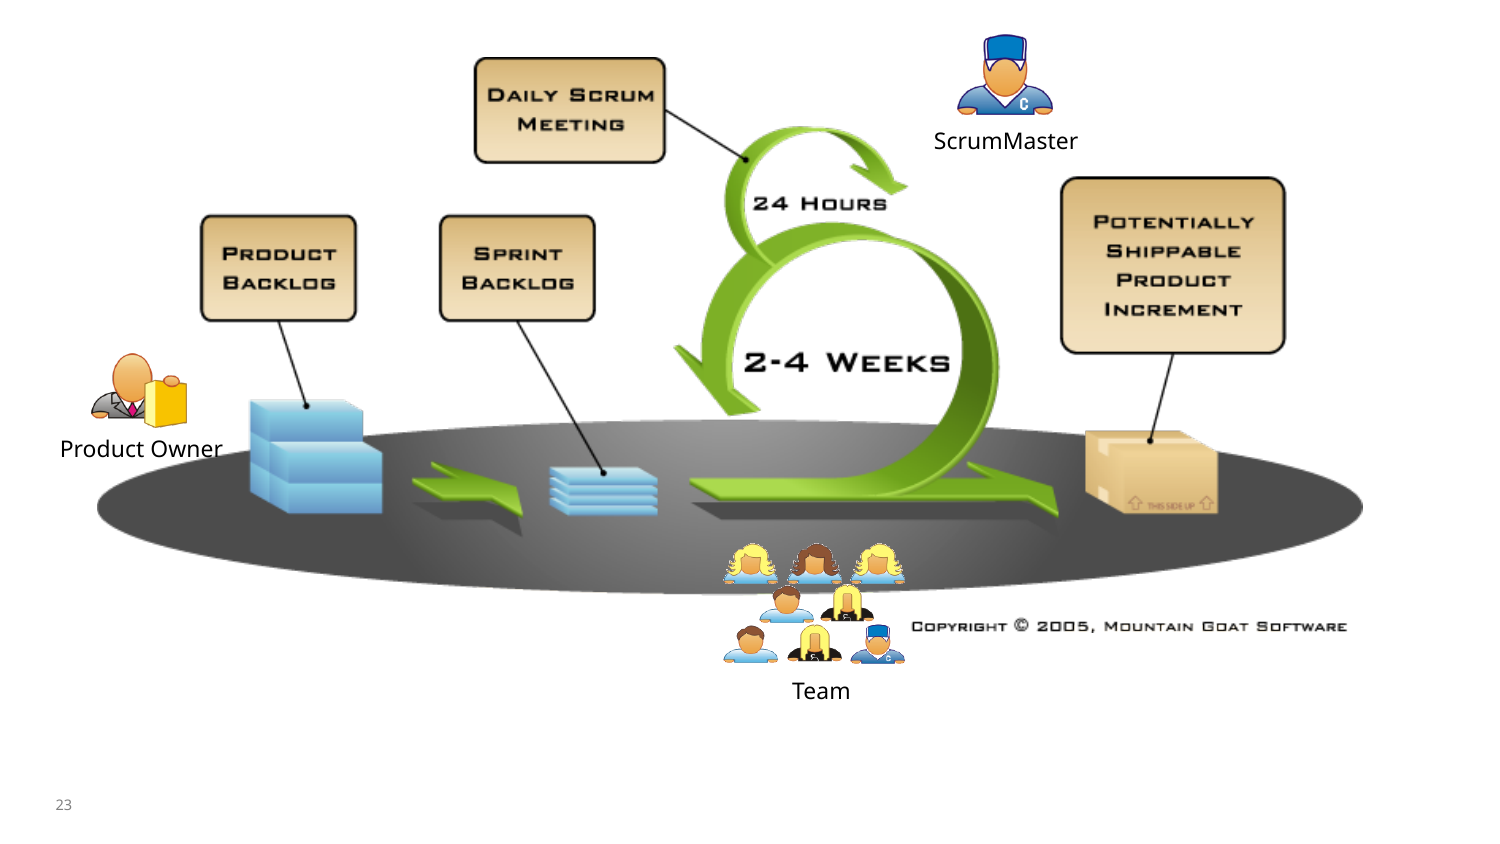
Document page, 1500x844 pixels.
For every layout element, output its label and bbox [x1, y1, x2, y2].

text_box [723, 543, 905, 711]
text_box [37, 353, 253, 469]
text_box [913, 33, 1106, 160]
picture [97, 57, 1363, 634]
